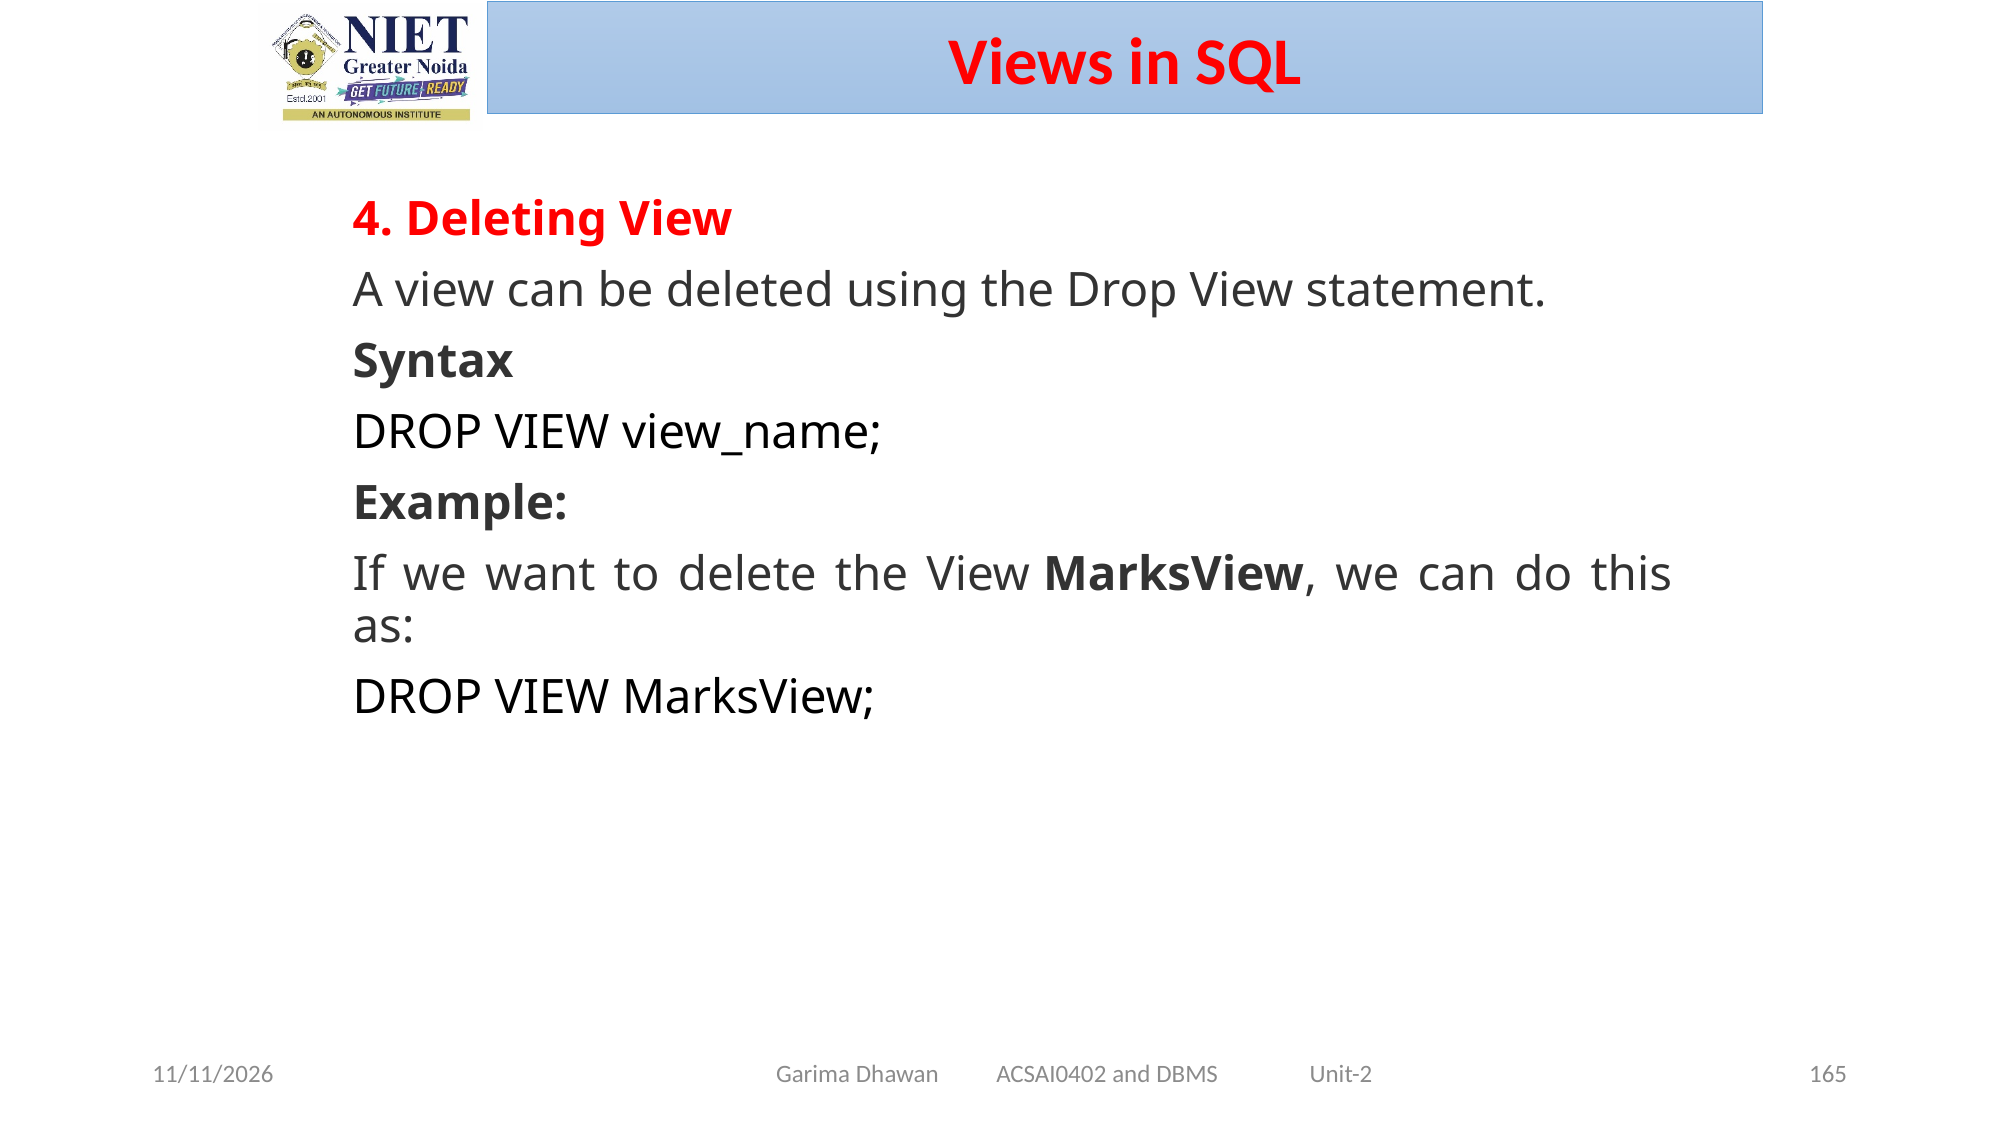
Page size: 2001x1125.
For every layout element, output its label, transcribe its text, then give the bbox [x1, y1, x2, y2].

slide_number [137, 1042, 588, 1103]
list 4. Deleting View A view can be deleted using the Drop View statement. Syntax DROP VIEW view_name; Example: If we want to delete the View MarksView, we can do this as: DROP VIEW MarksView; [337, 187, 1688, 1050]
picture [257, 3, 483, 131]
footer Garima Dhawan ACSAI0402 and DBMS Unit-2 [662, 1042, 1412, 1103]
text_box Views in SQL [487, 1, 1763, 114]
slide_number 165 [1412, 1042, 1863, 1103]
